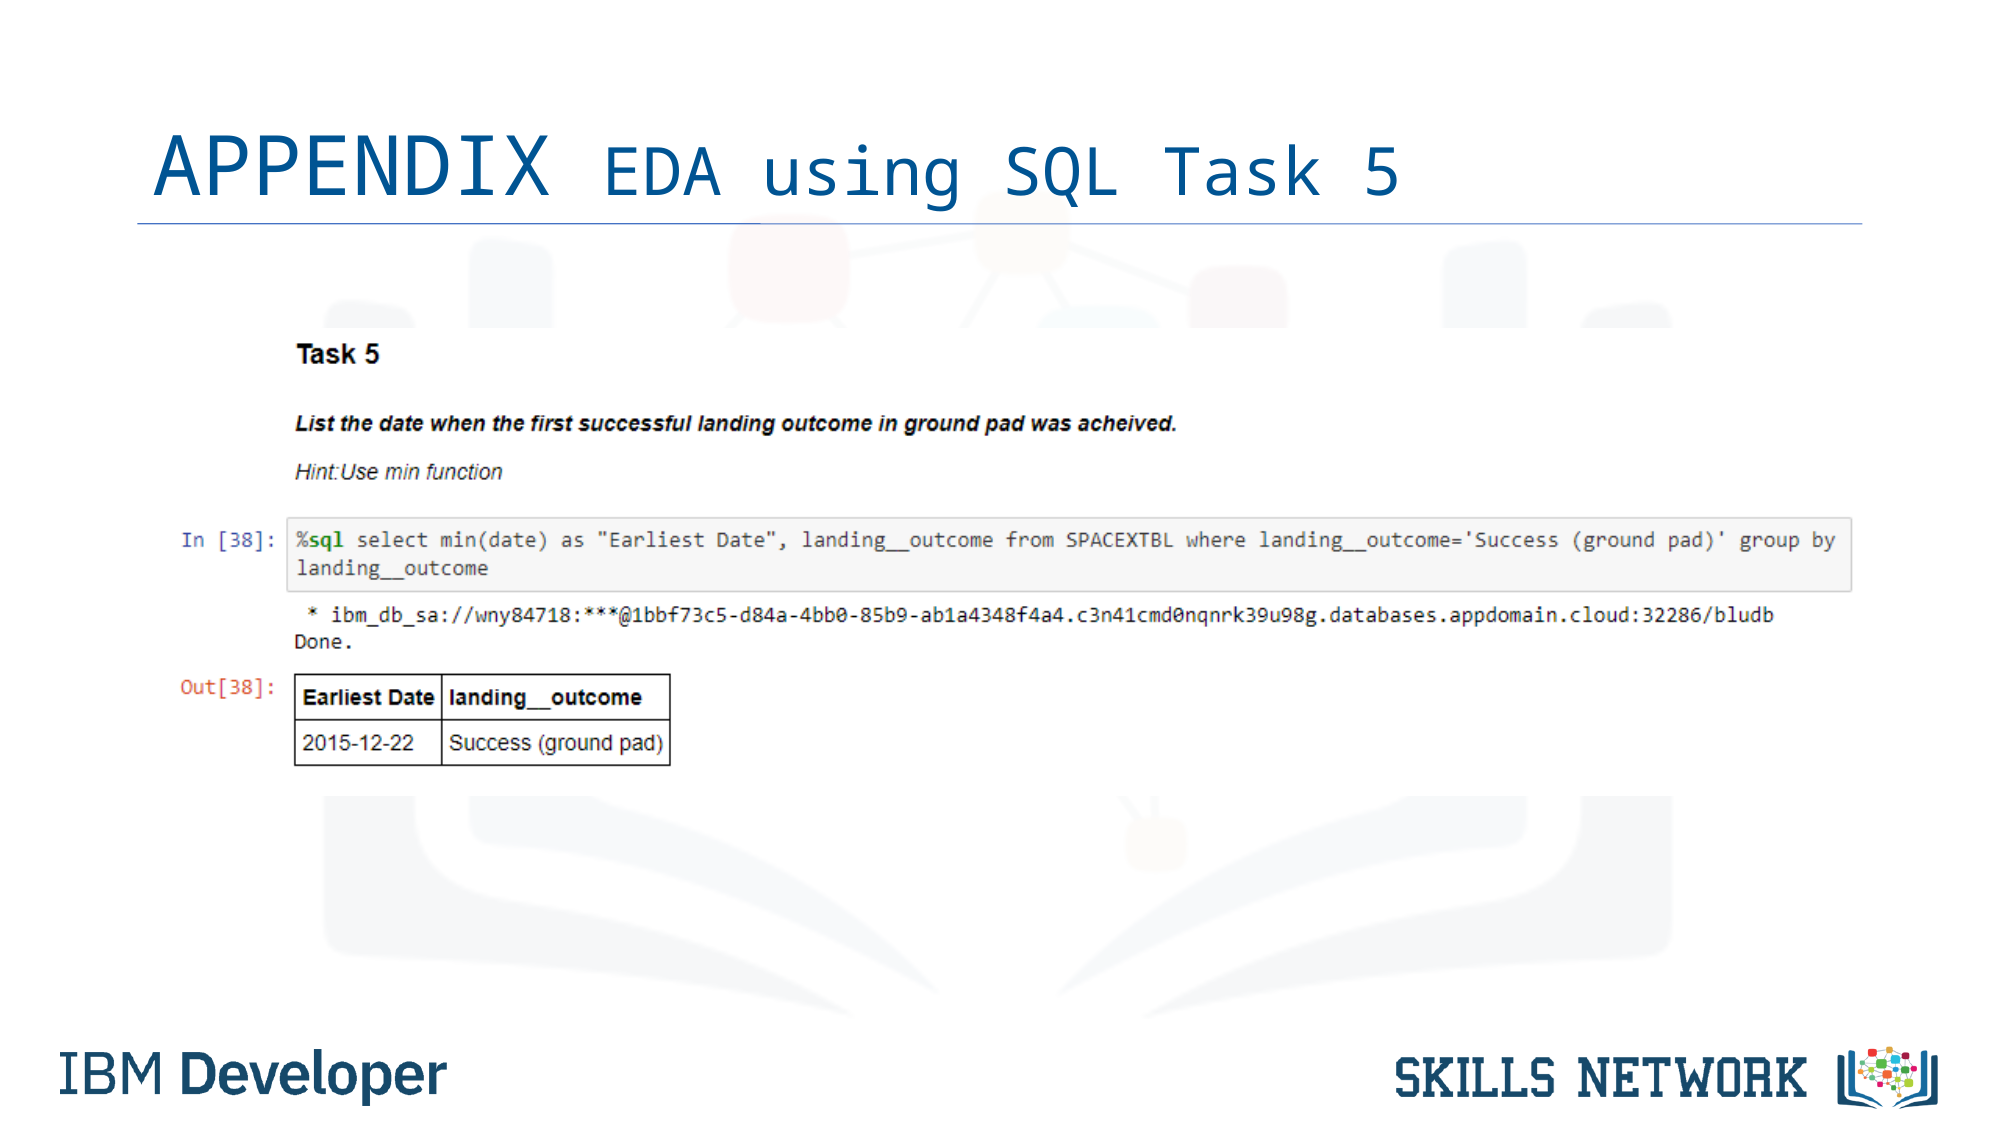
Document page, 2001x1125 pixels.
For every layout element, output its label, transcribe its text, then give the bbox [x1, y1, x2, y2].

picture [55, 1045, 459, 1108]
picture [135, 328, 1865, 797]
title APPENDIX EDA using SQL Task 5 [137, 59, 1863, 278]
picture [1390, 1045, 1945, 1111]
